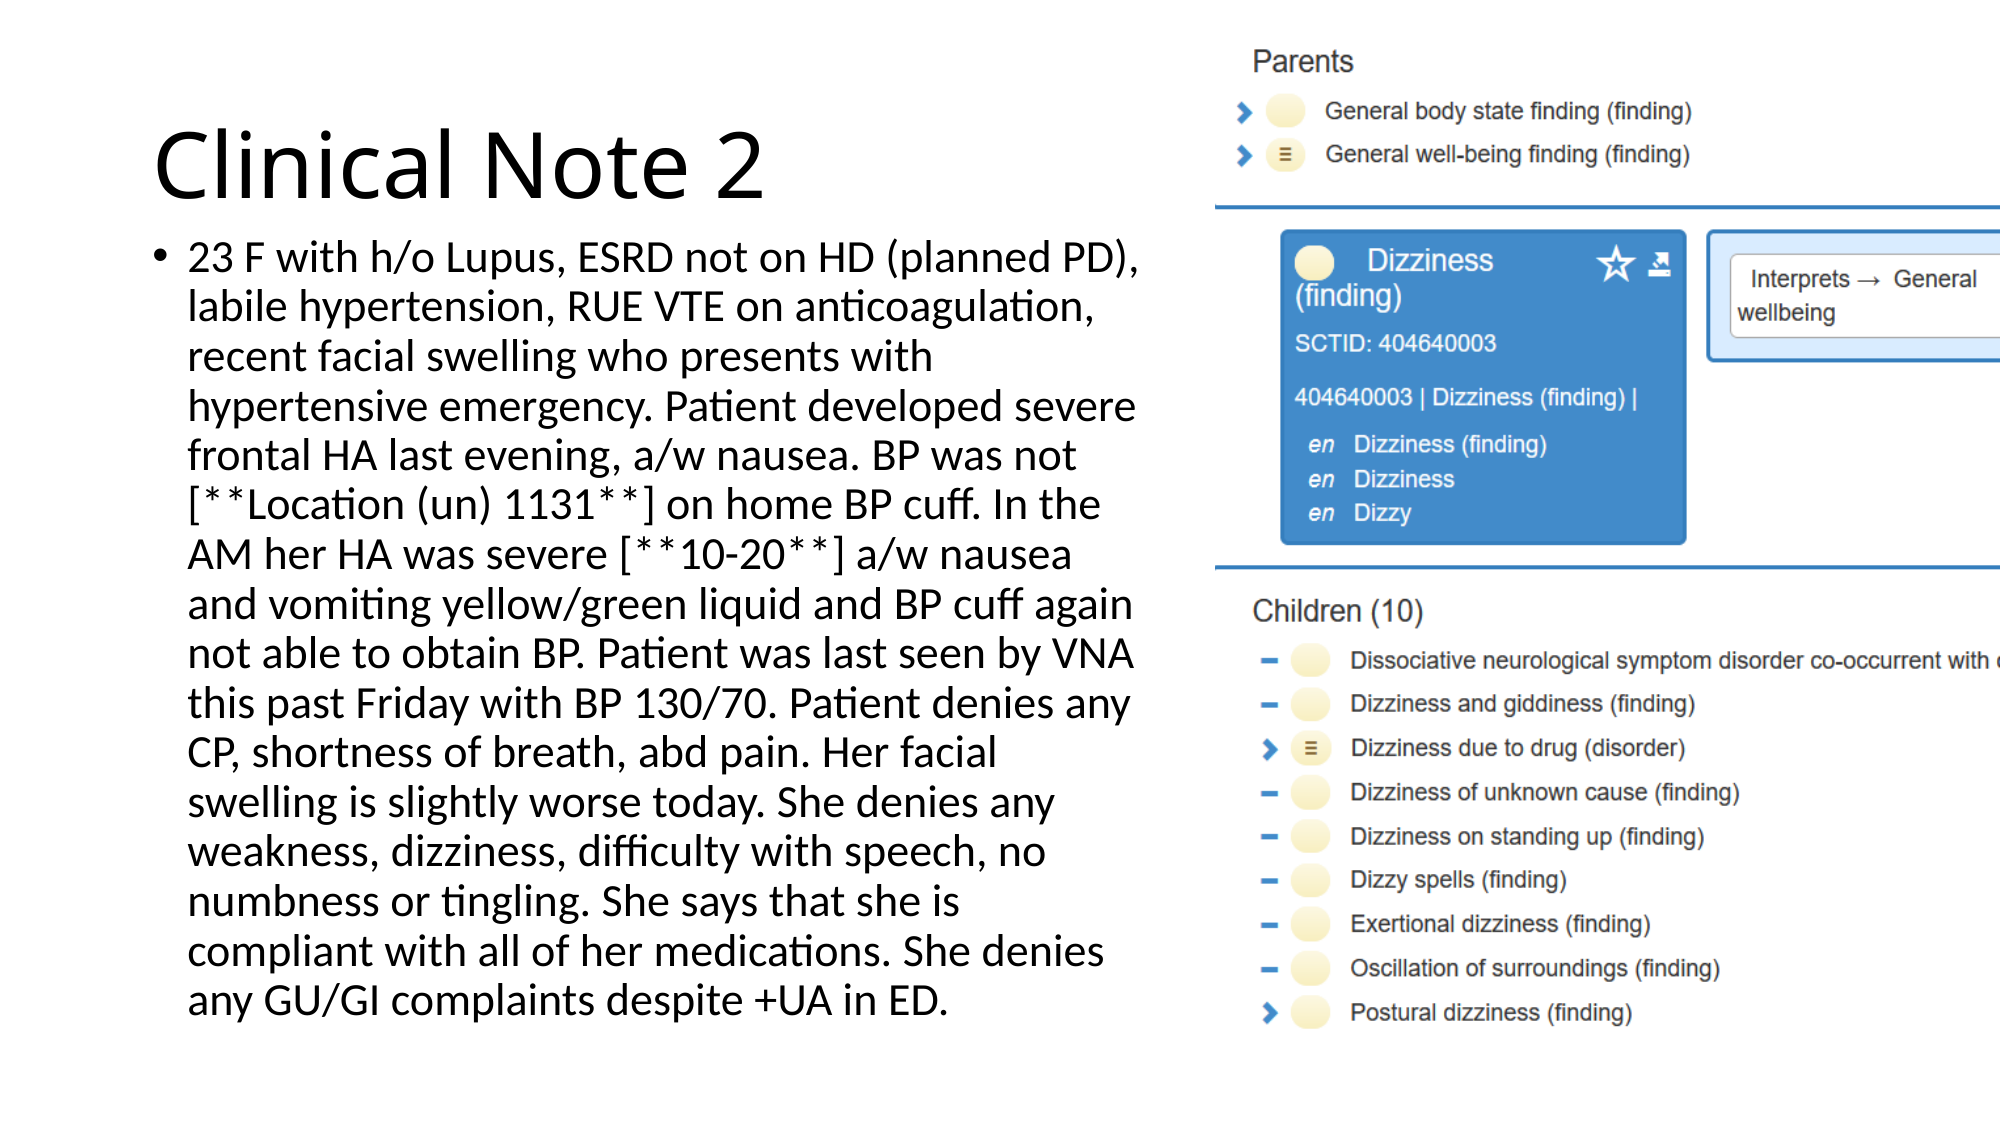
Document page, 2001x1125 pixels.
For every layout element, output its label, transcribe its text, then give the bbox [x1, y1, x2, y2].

title Clinical Note 2 [137, 59, 1215, 278]
list 23 F with h/o Lupus, ESRD not on HD (planned PD), labile hypertension, RUE VTE on anticoagulation, recent facial swelling who presents with hypertensive emergency. Patient developed severe frontal HA last evening, a/w nausea. BP was not [**Location (un) 1131**] on home BP cuff. In the AM her HA was severe [**10-20**] a/w nausea and vomiting yellow/green liquid and BP cuff again not able to obtain BP. Patient was last seen by VNA this past Friday with BP 130/70. Patient denies any CP, shortness of breath, abd pain. Her facial swelling is slightly worse today. She denies any weakness, dizziness, difficulty with speech, no numbness or tingling. She says that she is compliant with all of her medications. She denies any GU/GI complaints despite +UA in ED. [137, 225, 1159, 1066]
picture [1215, 24, 2000, 1037]
